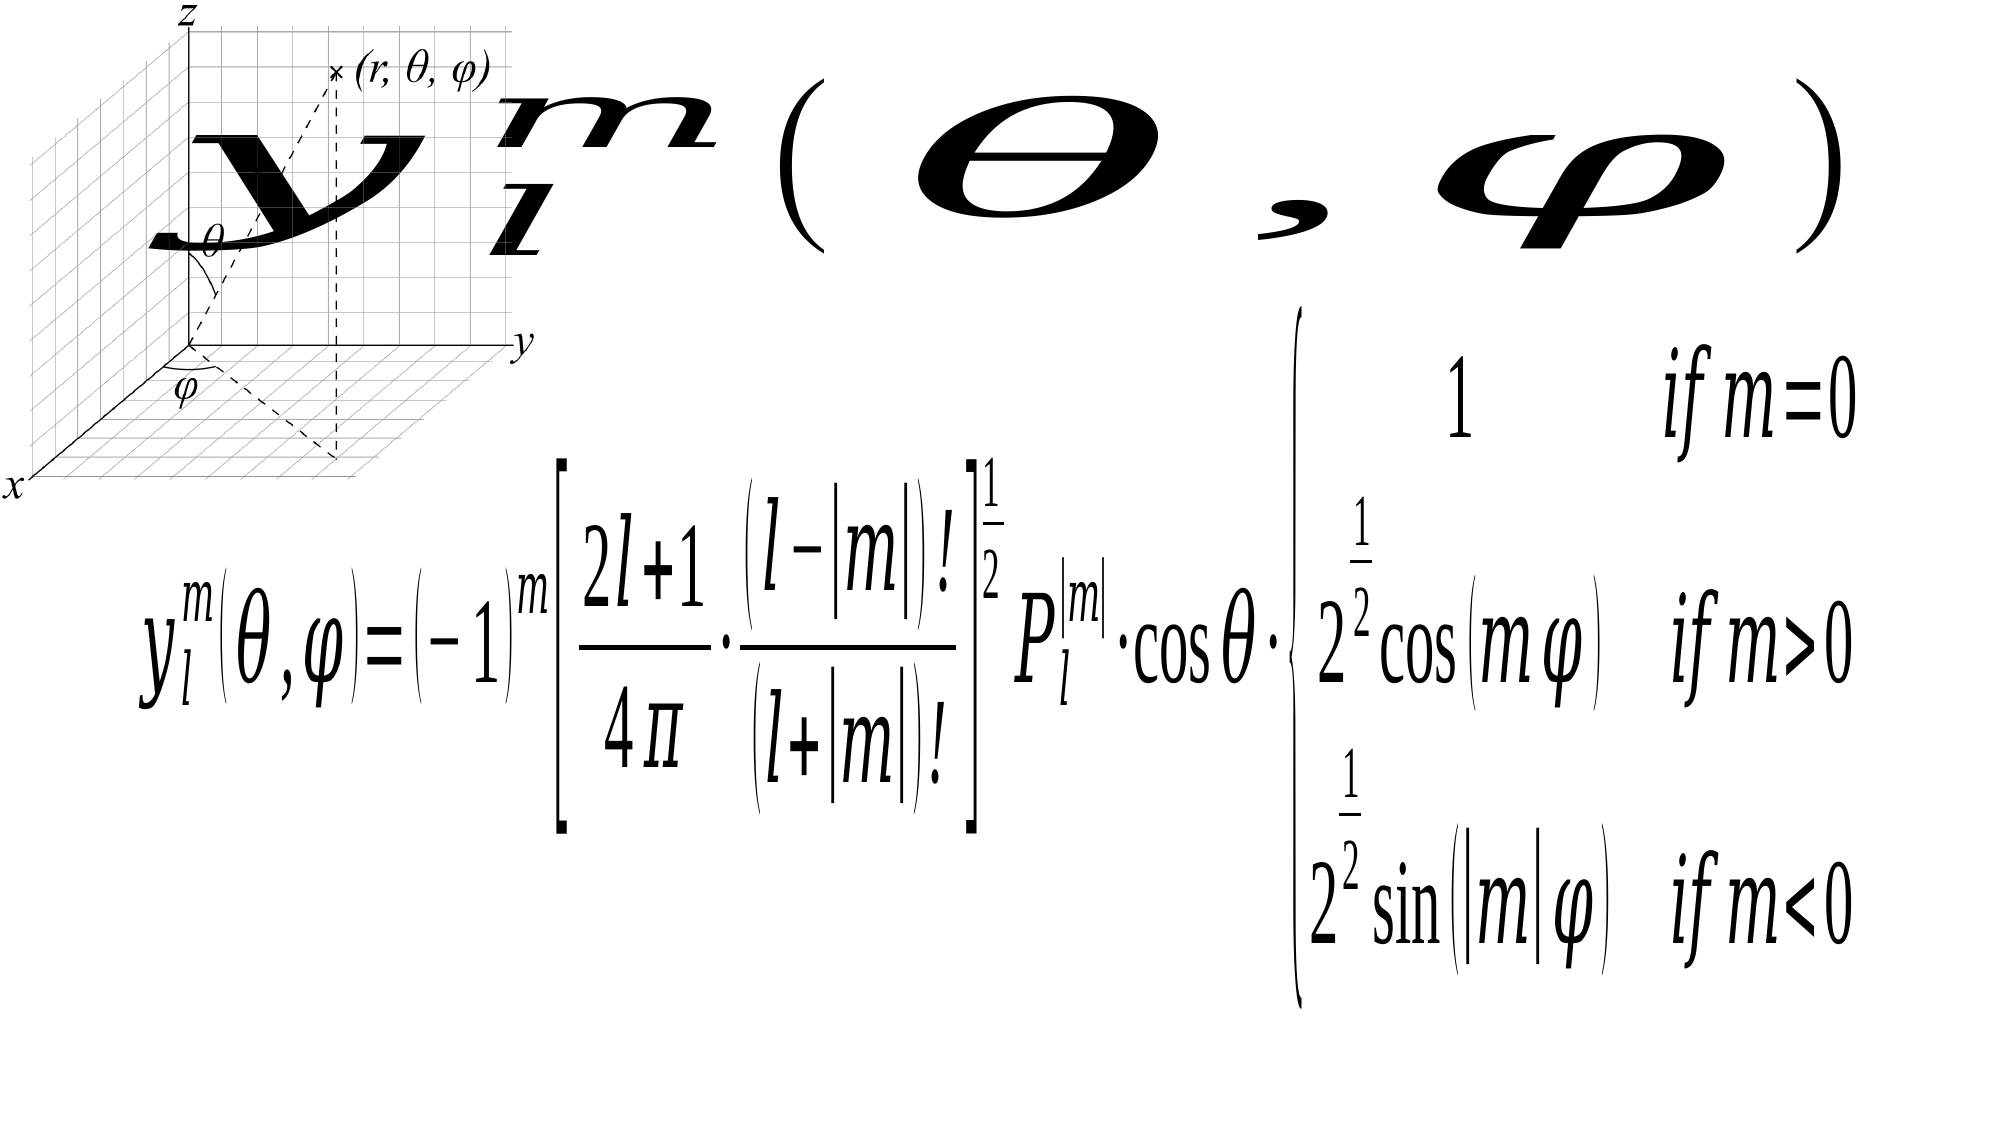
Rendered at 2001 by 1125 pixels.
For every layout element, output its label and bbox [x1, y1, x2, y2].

picture [0, 0, 543, 503]
